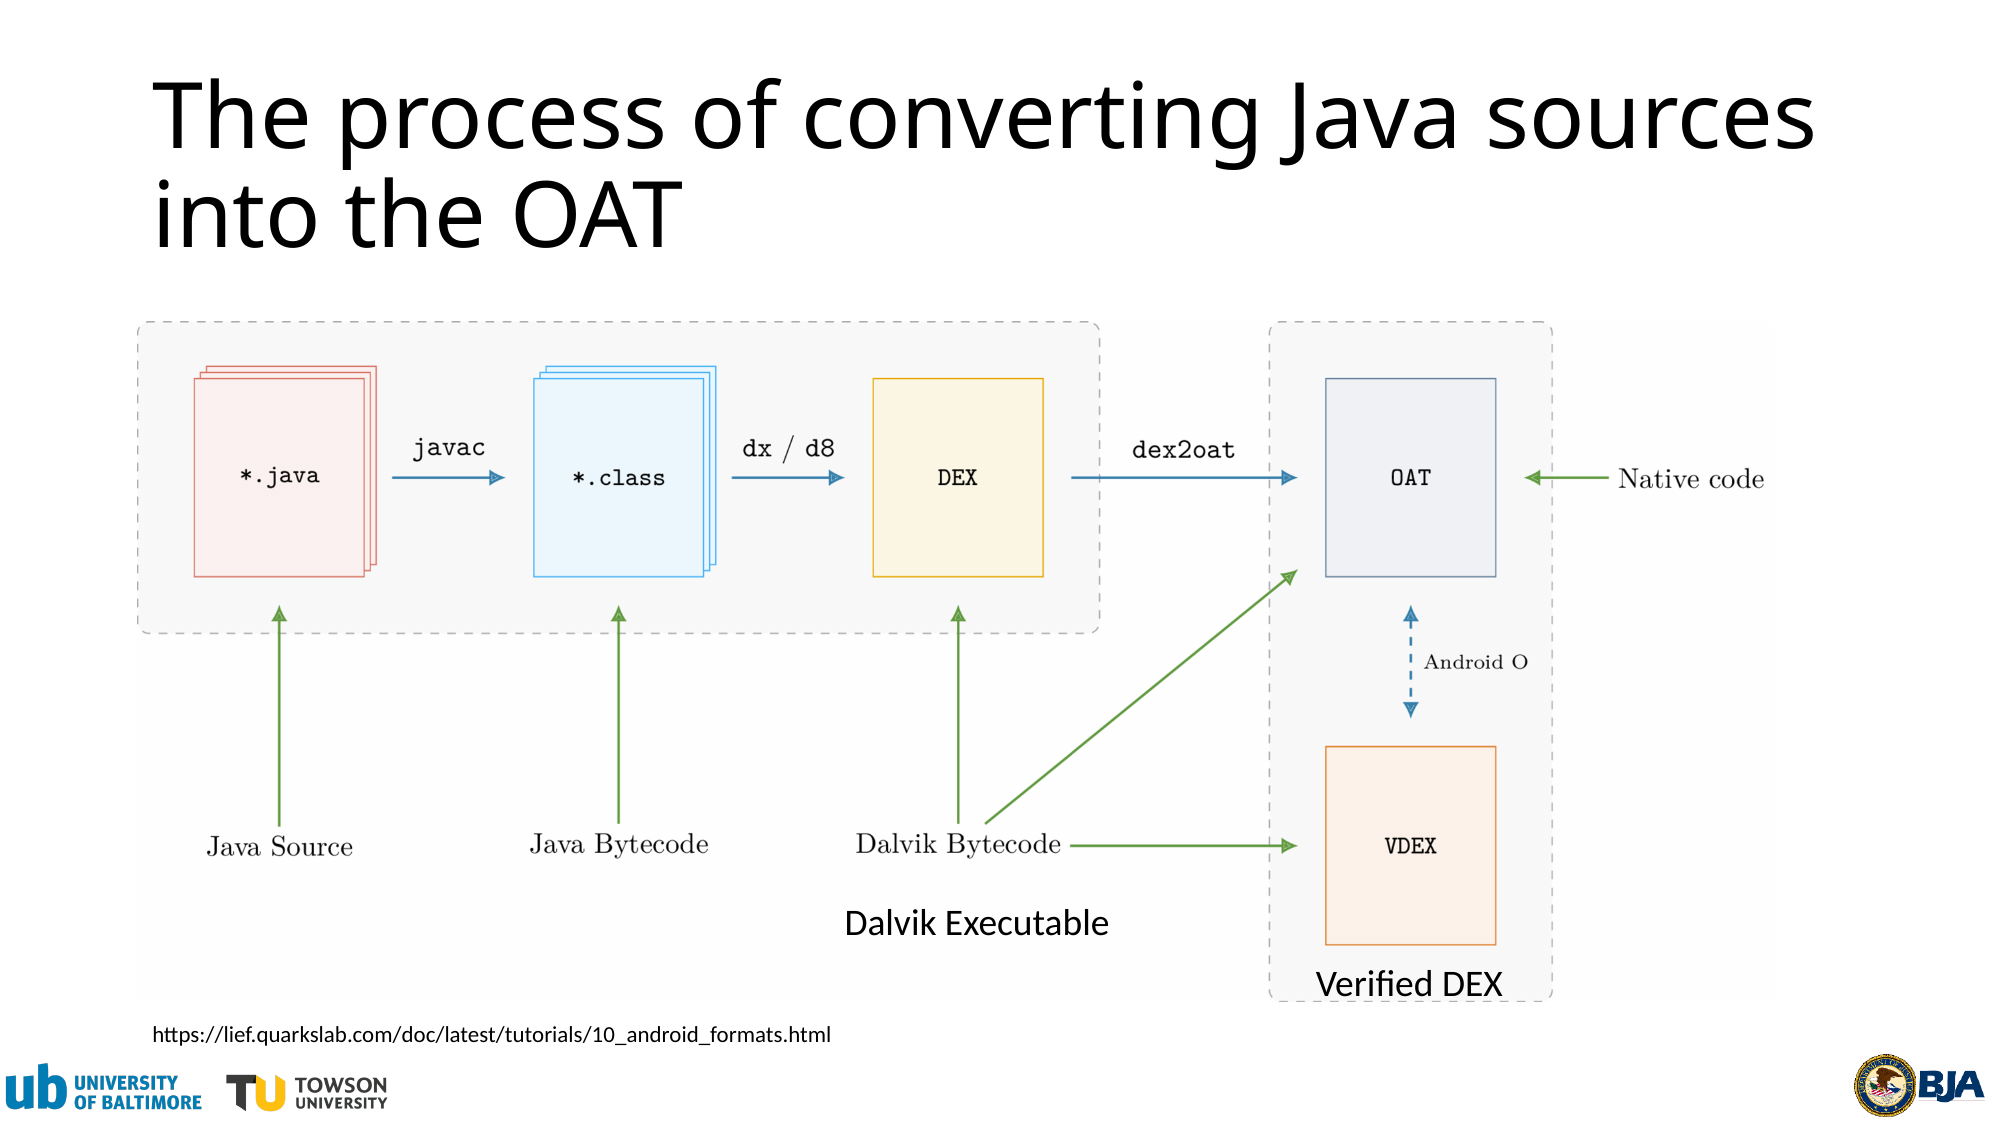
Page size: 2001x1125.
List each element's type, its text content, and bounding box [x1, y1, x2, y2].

picture [0, 1031, 407, 1125]
text_box https://lief.quarkslab.com/doc/latest/tutorials/10_android_formats.html [137, 1011, 861, 1055]
title The process of converting Java sources into the OAT [137, 59, 1863, 278]
text_box Verified DEX [1301, 1002, 1534, 1011]
picture [137, 321, 1774, 1002]
picture [1854, 1054, 1986, 1117]
